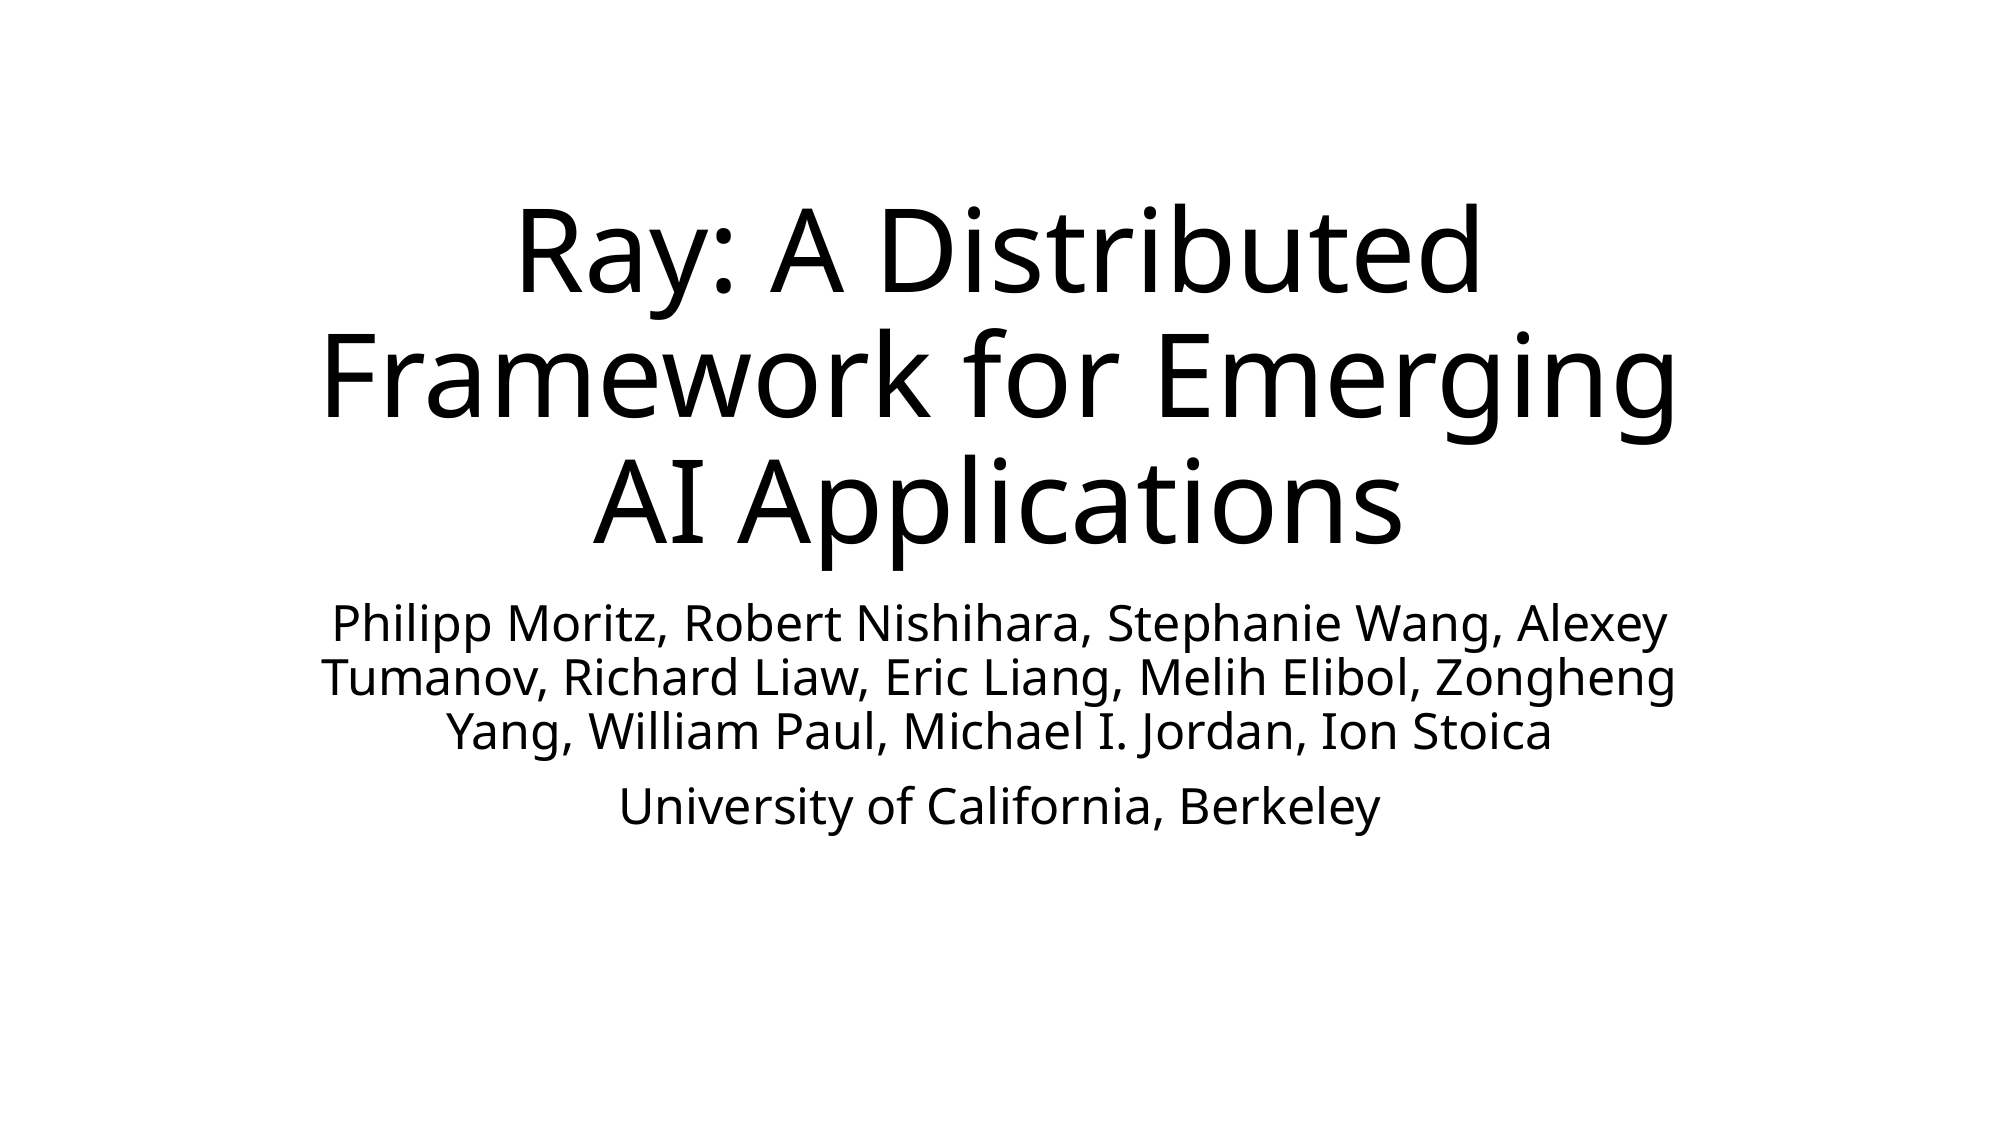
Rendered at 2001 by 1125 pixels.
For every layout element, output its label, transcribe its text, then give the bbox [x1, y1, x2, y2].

subtitle Philipp Moritz, Robert Nishihara, Stephanie Wang, Alexey Tumanov, Richard Liaw, Eric Liang, Melih Elibol, Zongheng Yang, William Paul, Michael I. Jordan, Ion Stoica University of California, Berkeley [249, 590, 1750, 863]
title Ray: A Distributed Framework for Emerging AI Applications [249, 184, 1750, 576]
